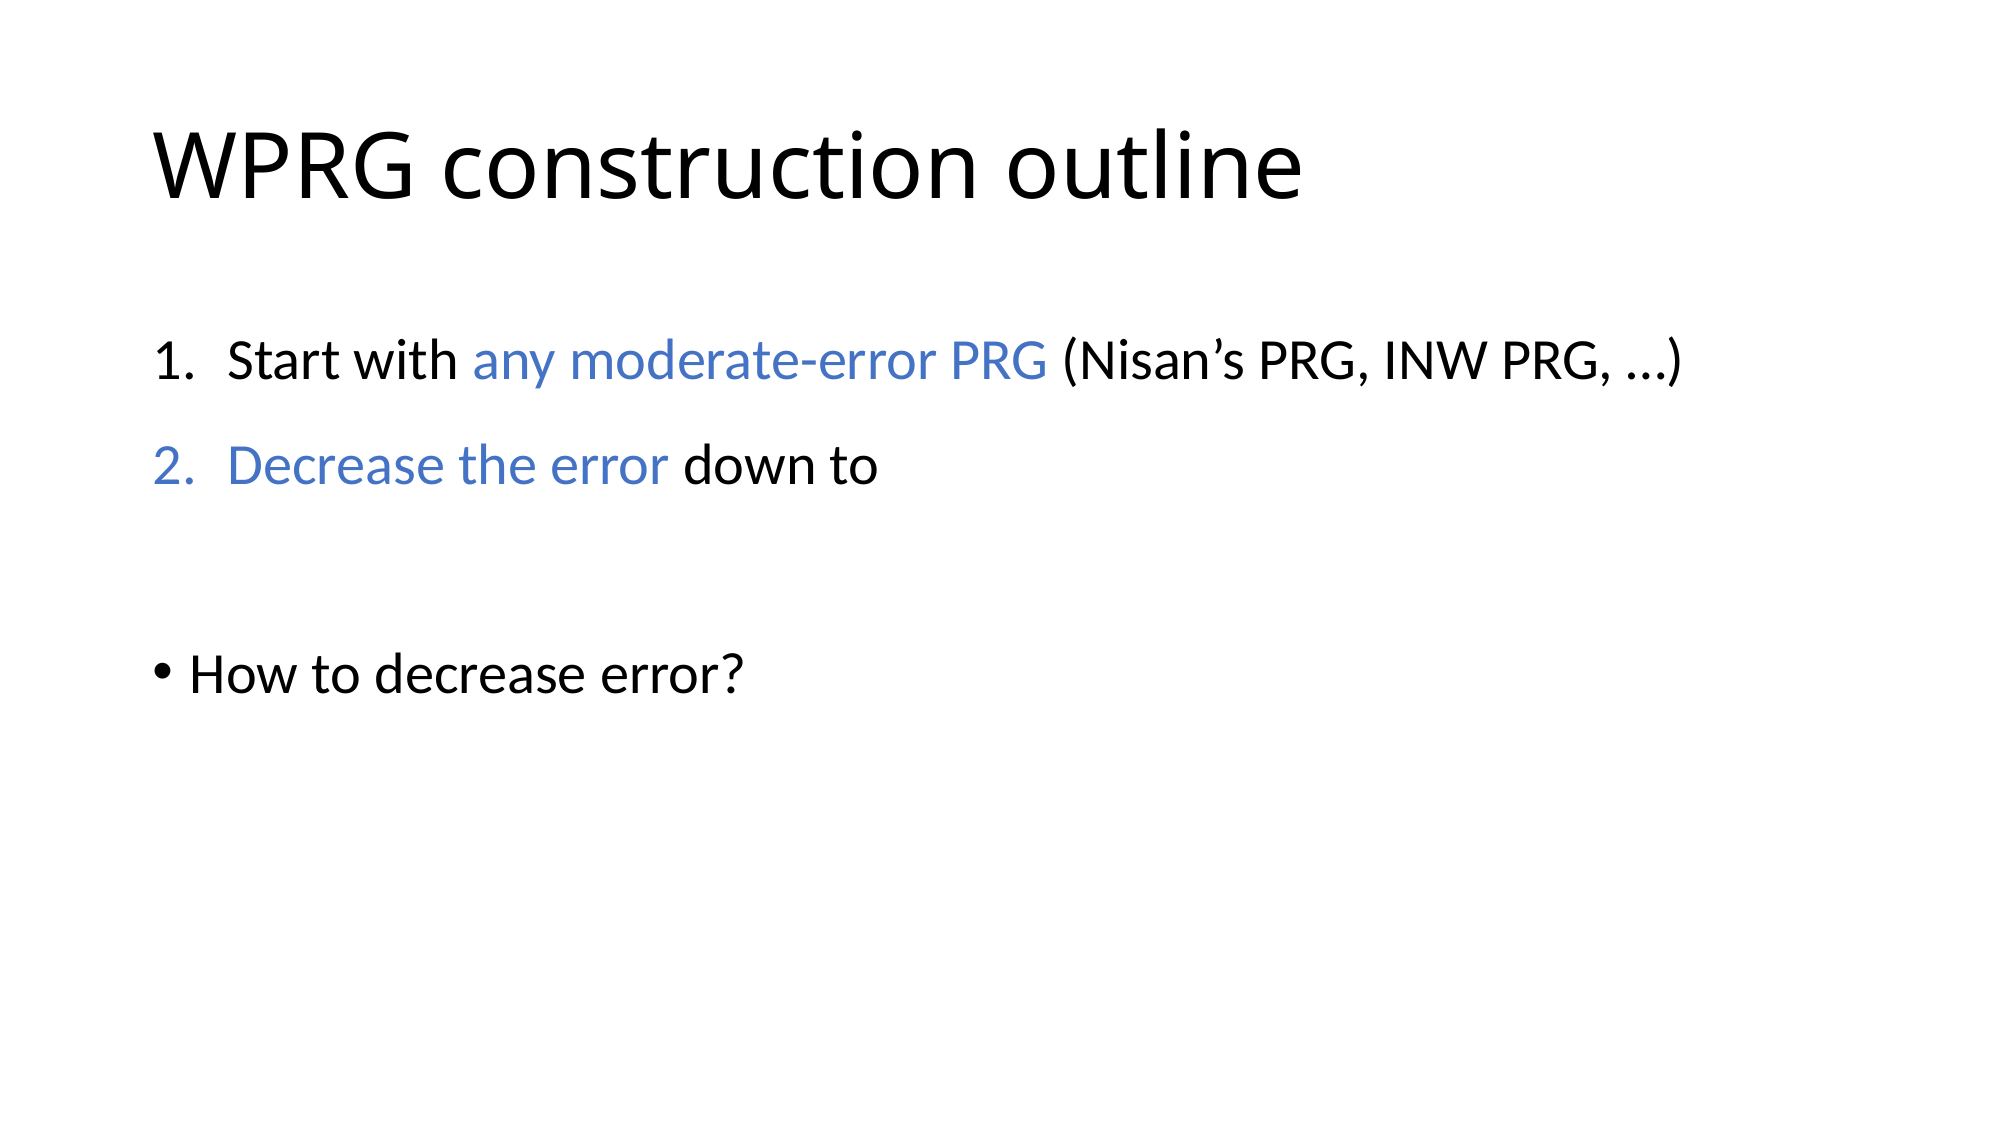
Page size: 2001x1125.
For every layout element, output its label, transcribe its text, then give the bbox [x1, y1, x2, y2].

title WPRG construction outline [137, 59, 1863, 278]
